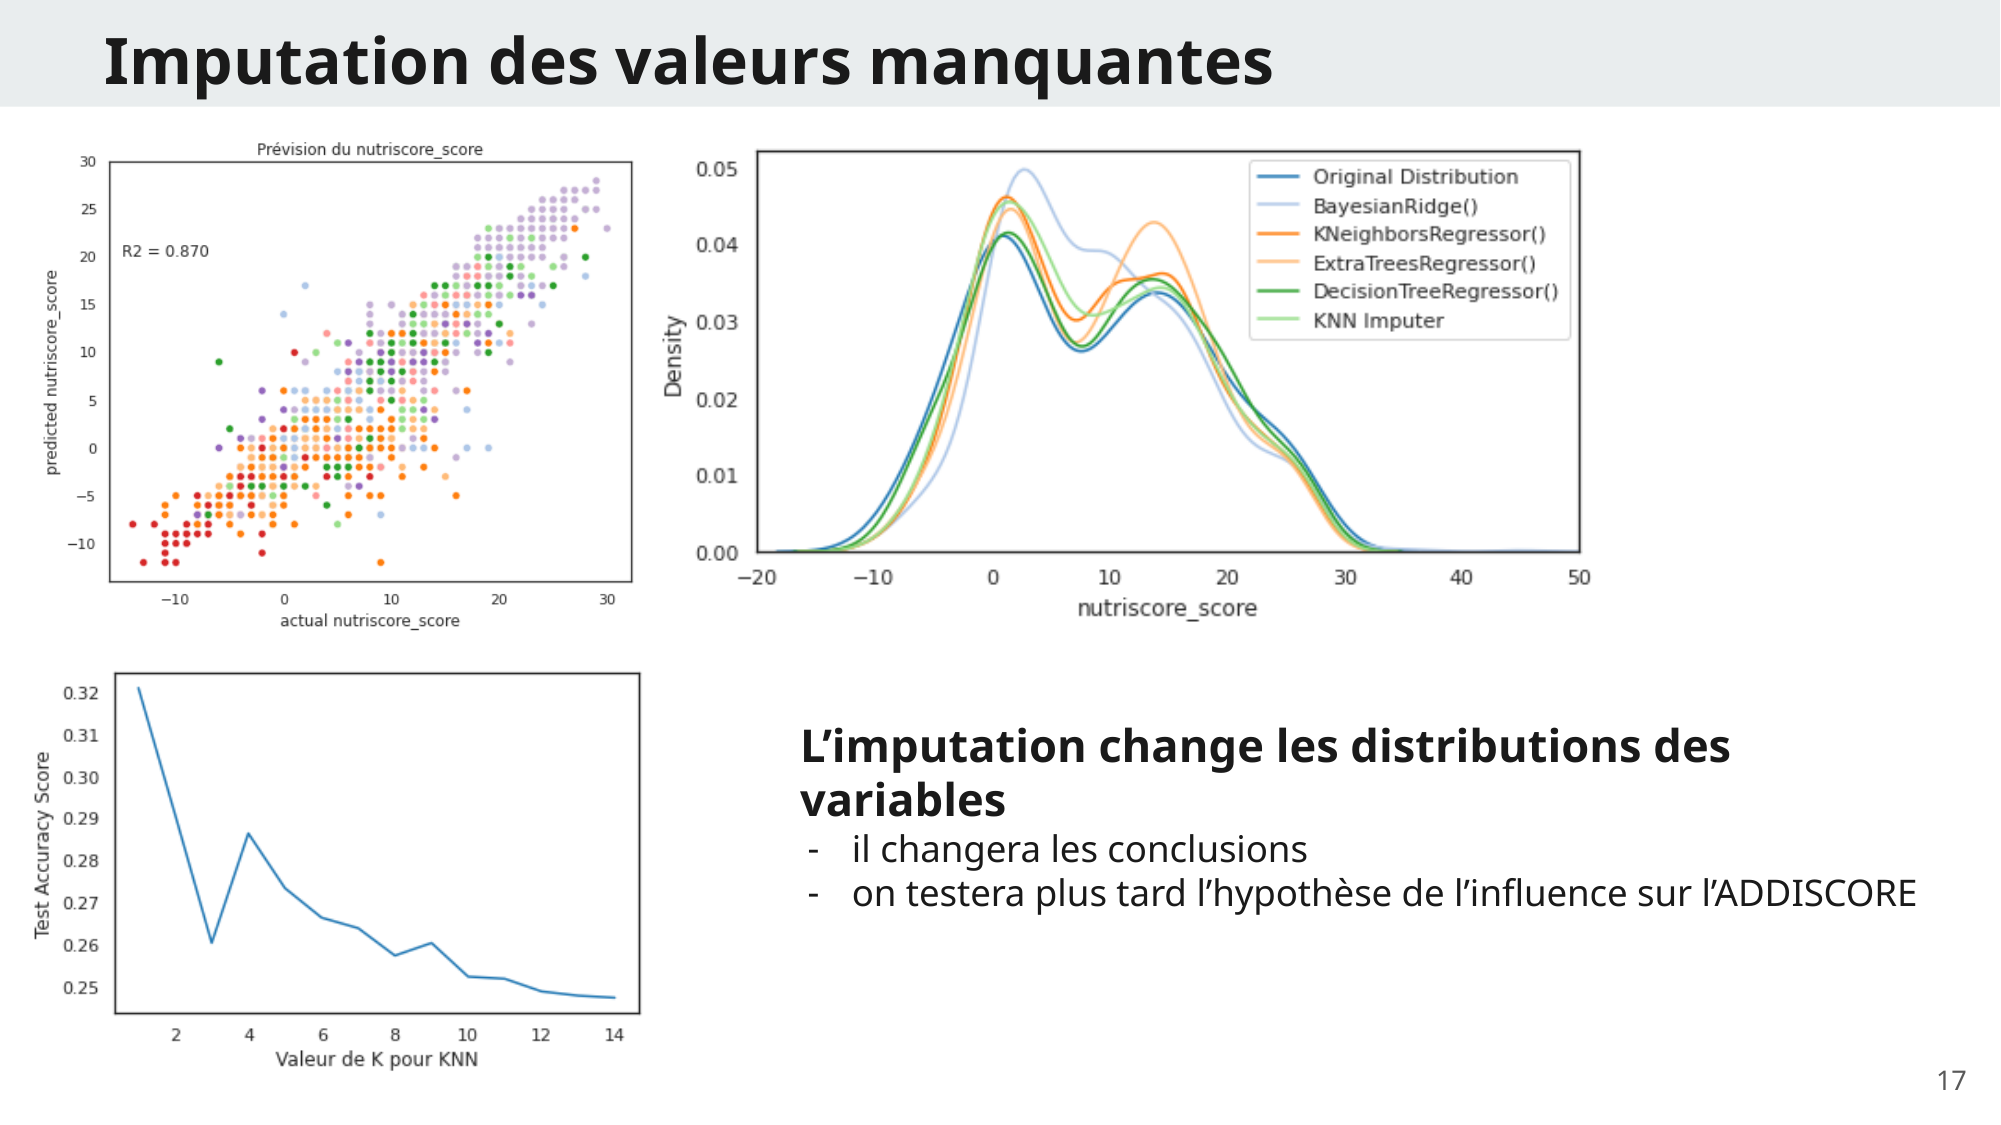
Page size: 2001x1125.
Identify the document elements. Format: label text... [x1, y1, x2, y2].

title L’imputation change les distributions des variables il changera les conclusions on testera plus tard l’hypothèse de l’influence sur l’ADDISCORE [780, 697, 1968, 948]
picture [36, 132, 1605, 639]
picture [24, 662, 651, 1082]
title Imputation des valeurs manquantes [84, 0, 1767, 118]
slide_number 17 [1867, 1038, 1988, 1125]
